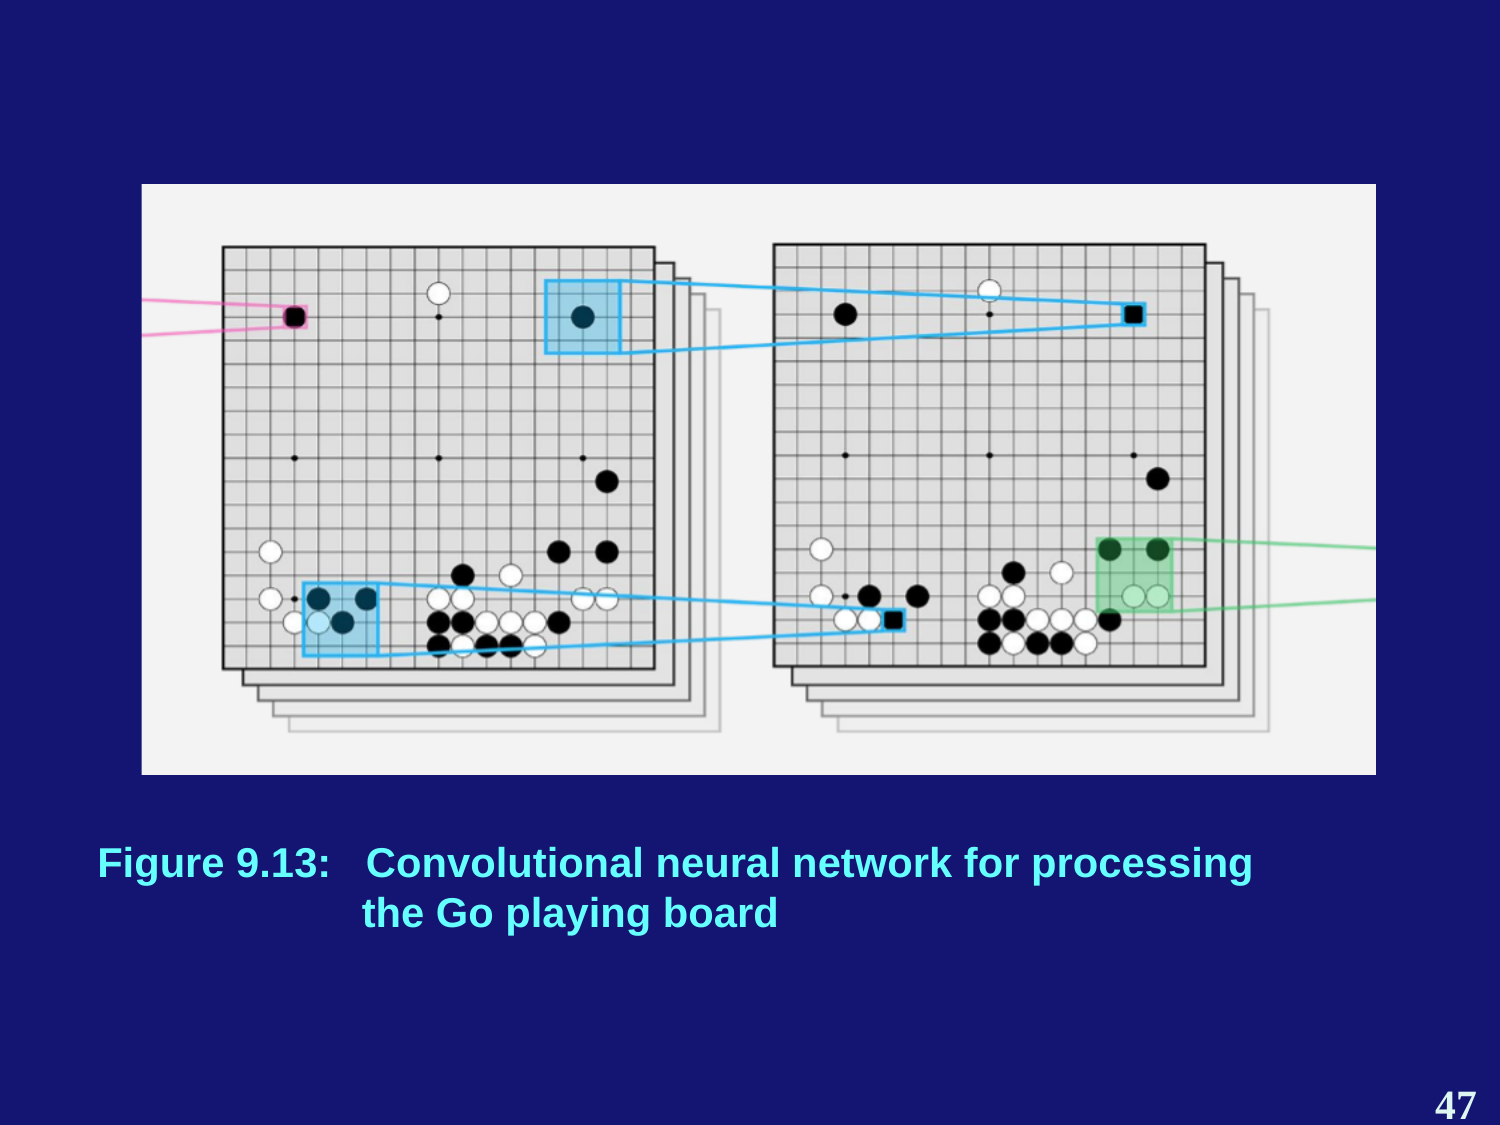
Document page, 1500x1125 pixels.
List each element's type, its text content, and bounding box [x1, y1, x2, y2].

picture [141, 184, 1377, 776]
text_box Figure 9.13: Convolutional neural network for processing the Go playing board [82, 828, 1353, 943]
